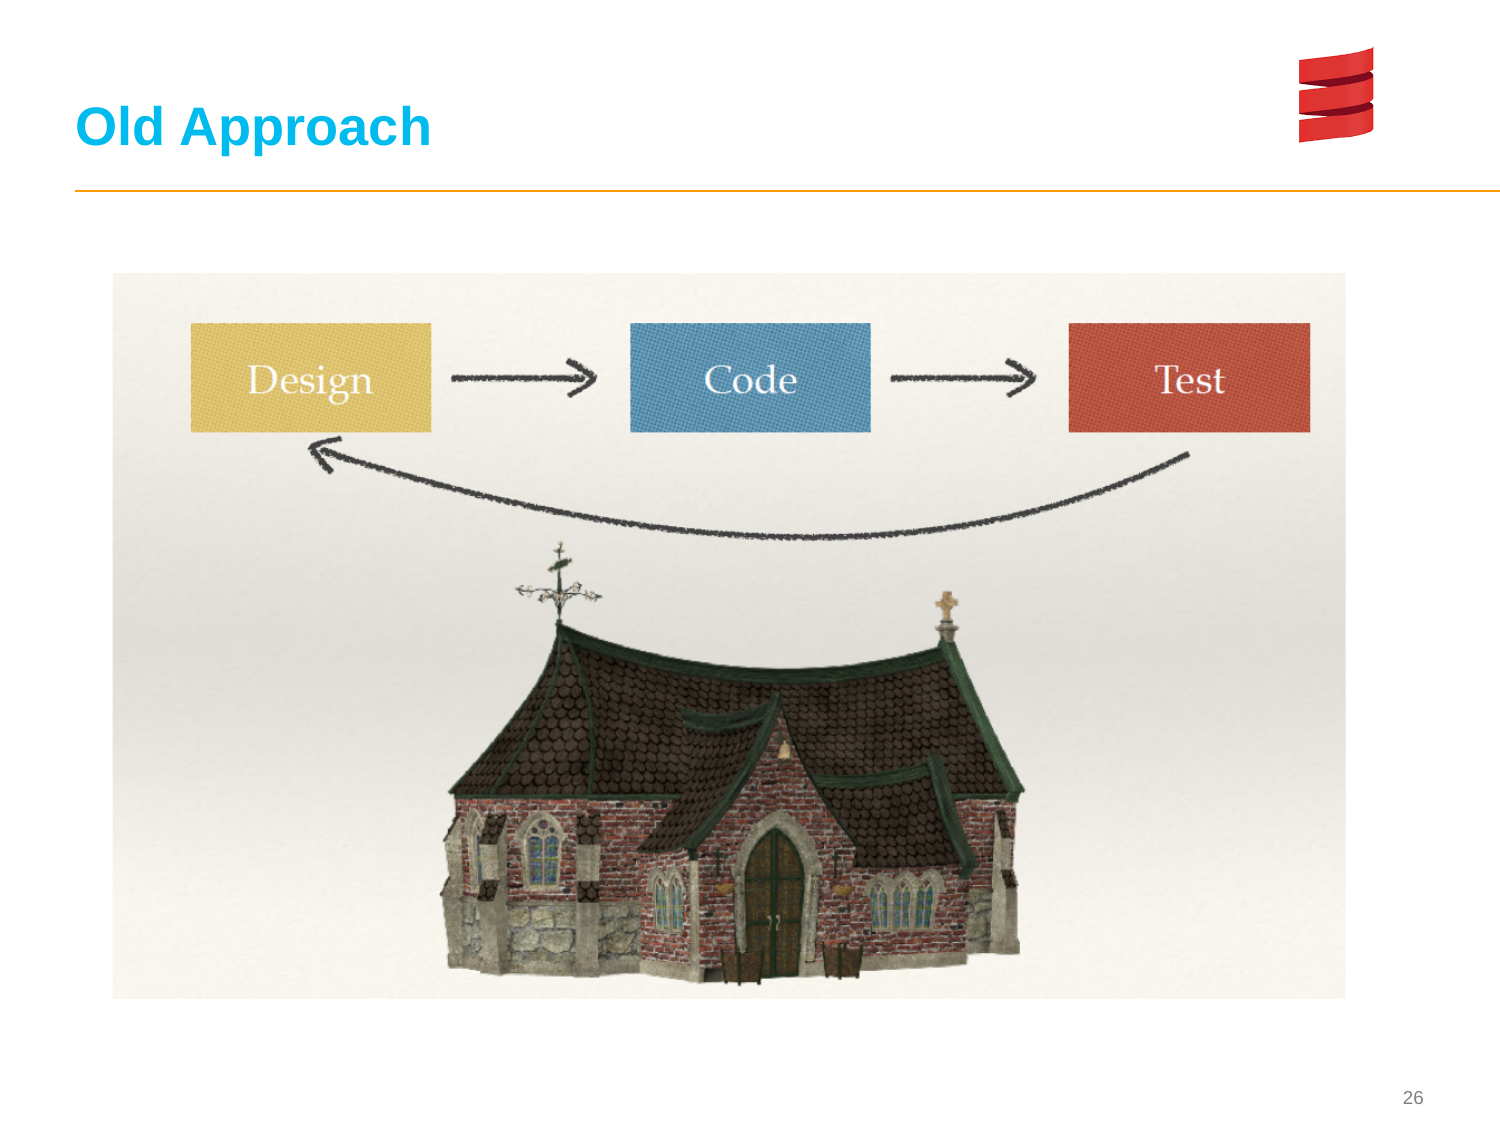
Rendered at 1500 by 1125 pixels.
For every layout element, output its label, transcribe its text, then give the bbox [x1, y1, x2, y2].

picture [112, 273, 1346, 1000]
title Old Approach [75, 27, 1422, 157]
